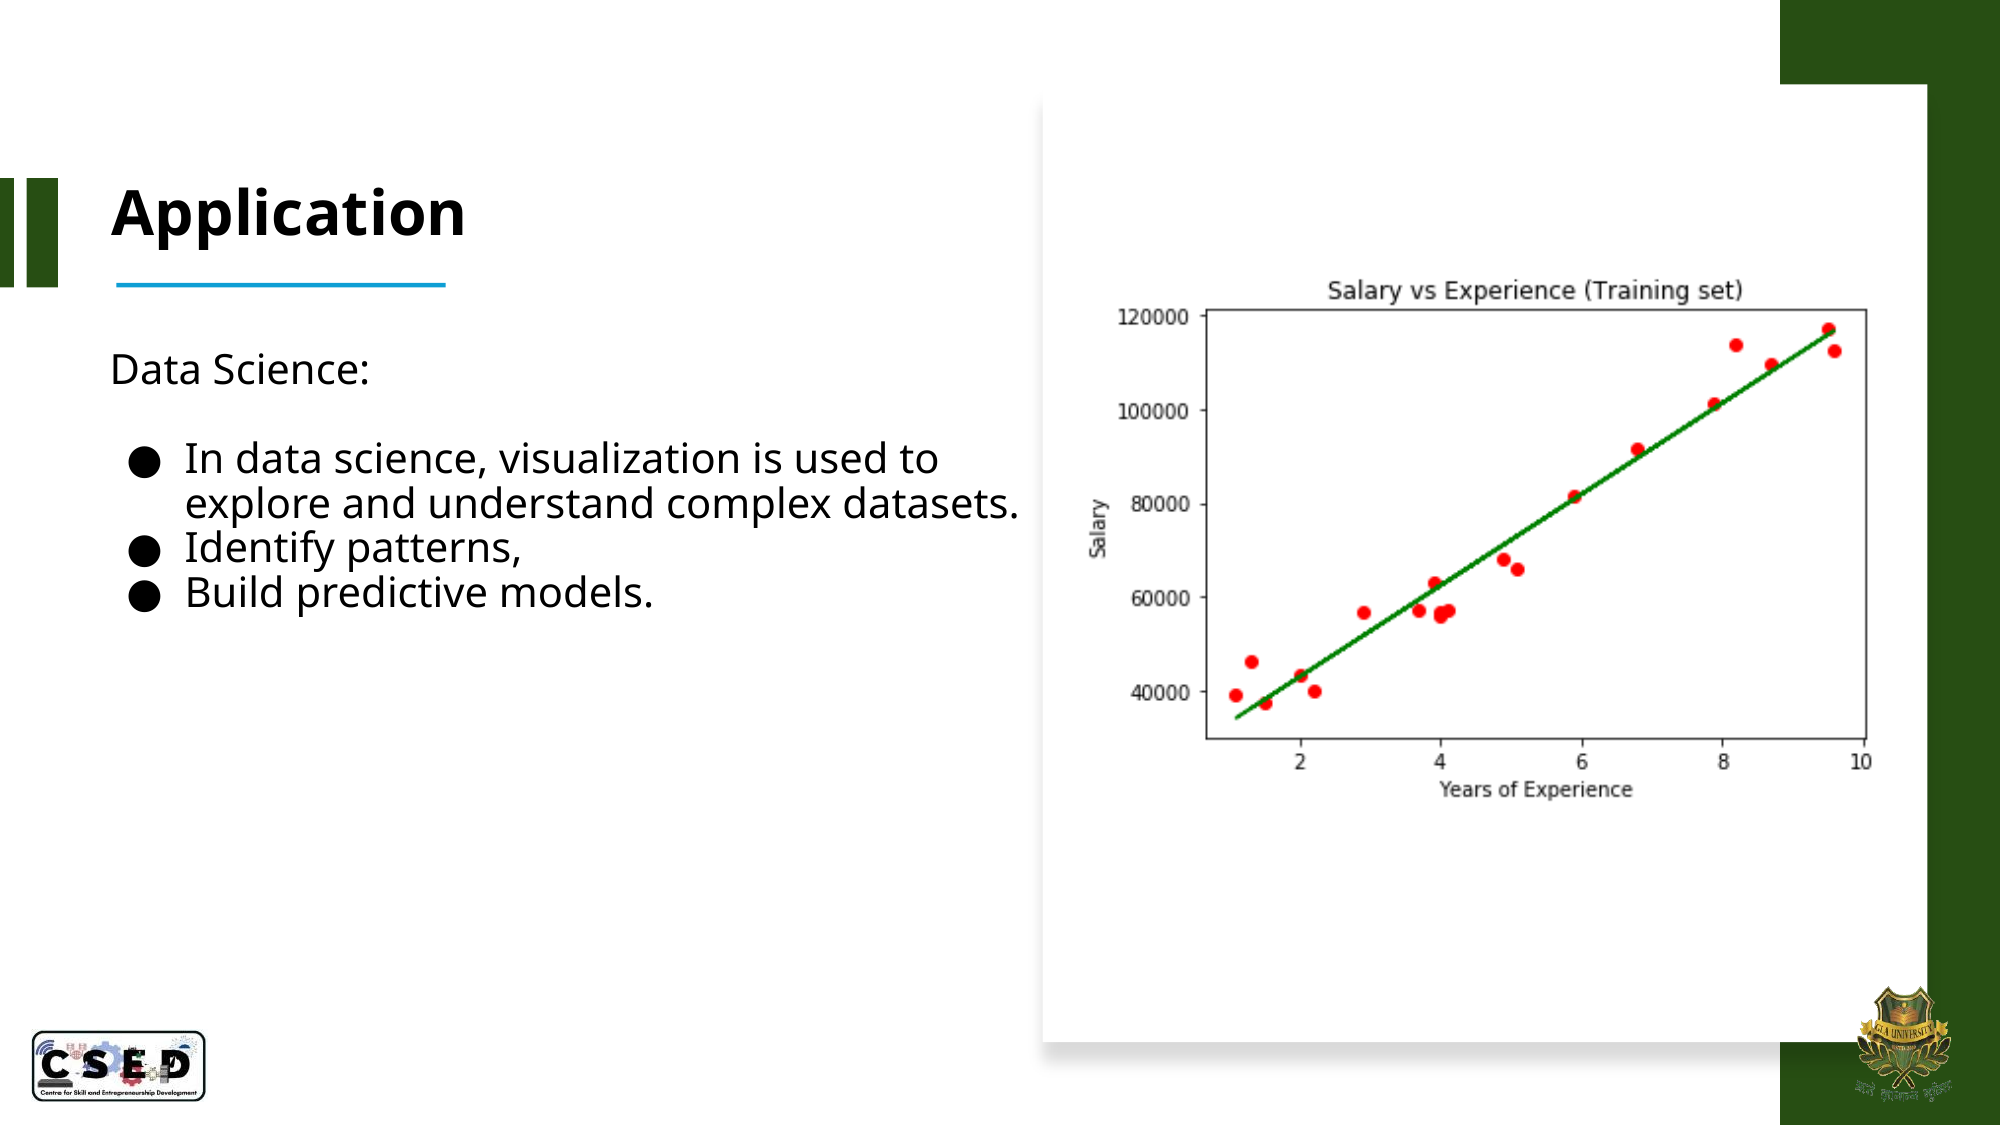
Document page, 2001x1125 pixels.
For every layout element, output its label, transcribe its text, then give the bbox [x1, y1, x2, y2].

text_box [26, 178, 58, 288]
title Application [109, 79, 1014, 341]
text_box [1019, 0, 2000, 1125]
picture [1076, 269, 1913, 817]
text_box Data Science: In data science, visualization is used to explore and understand complex datasets. Identify patterns, Build predictive models. [109, 341, 1014, 661]
text_box [0, 178, 14, 288]
picture [30, 1029, 208, 1102]
text_box [116, 282, 446, 288]
